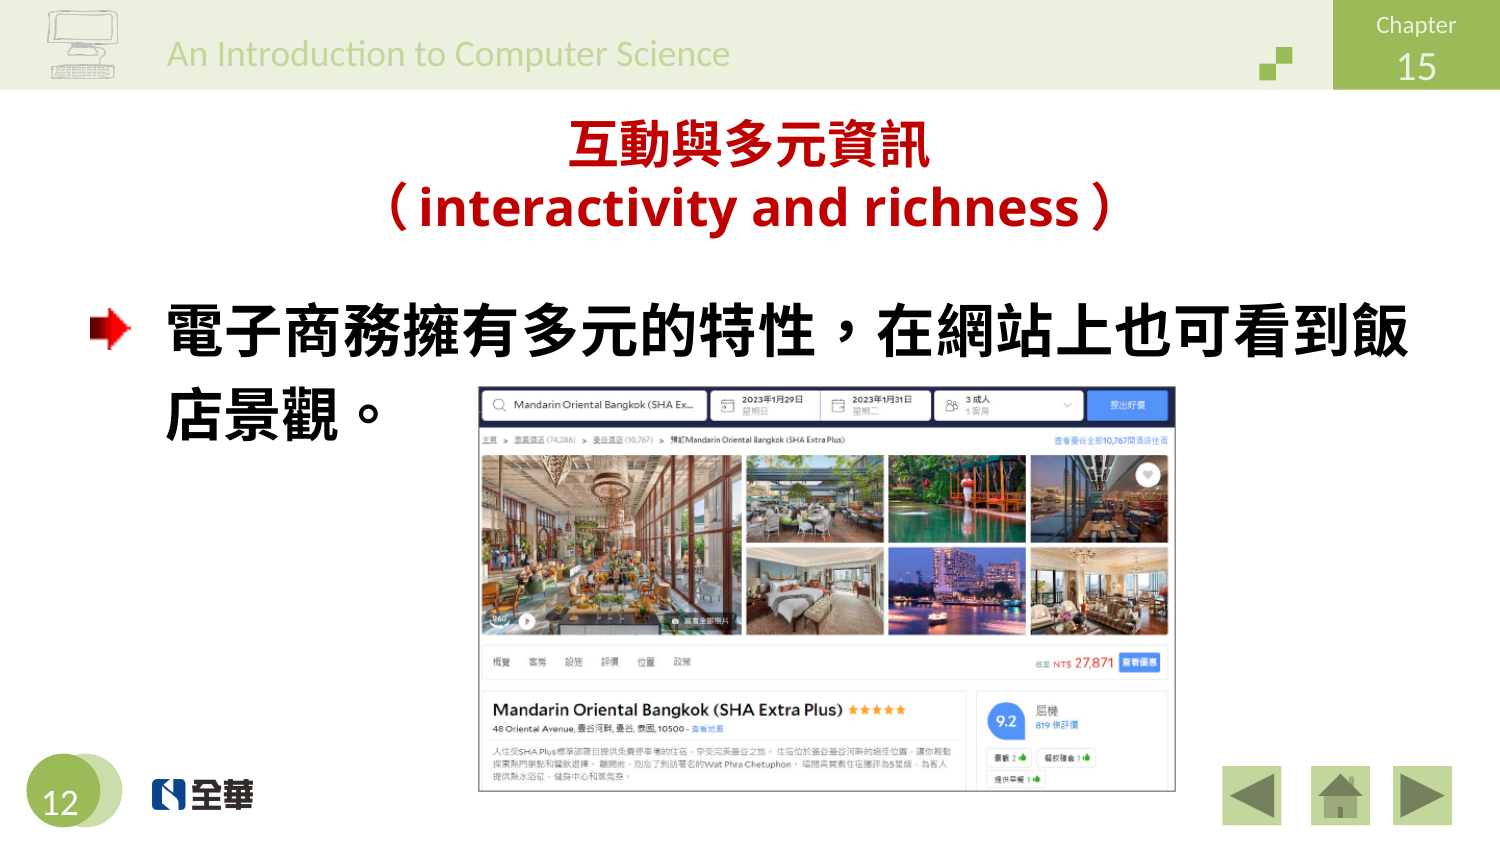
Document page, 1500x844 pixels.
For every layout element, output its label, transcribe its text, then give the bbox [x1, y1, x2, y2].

picture [152, 779, 253, 810]
list 電子商務擁有多元的特性，在網站上也可看到飯店景觀。 [75, 272, 1425, 754]
picture [90, 308, 131, 350]
title 互動與多元資訊 （interactivity and richness） [75, 104, 1425, 245]
picture [469, 377, 1183, 799]
picture [47, 10, 118, 79]
